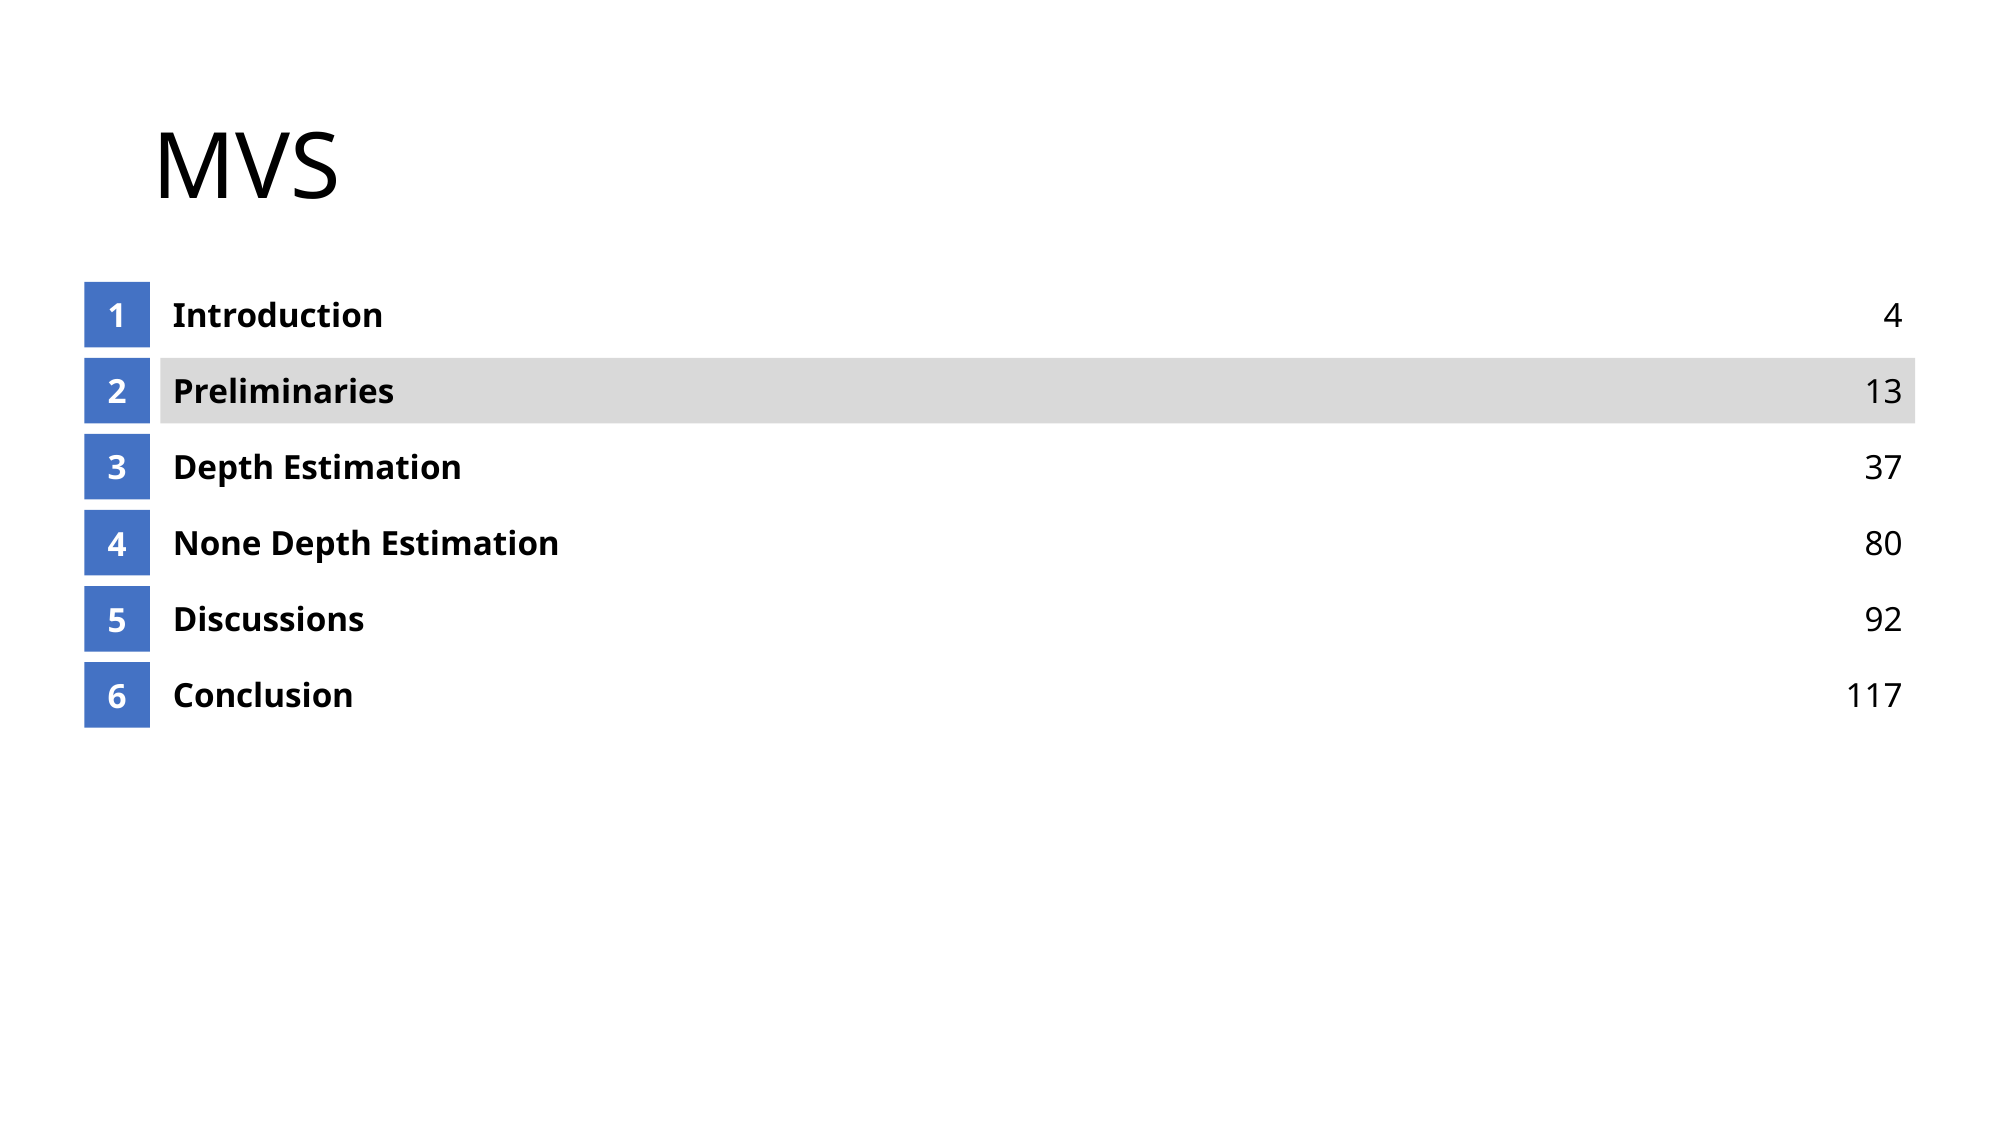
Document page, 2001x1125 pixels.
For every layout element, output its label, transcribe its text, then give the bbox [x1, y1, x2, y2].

text_box 80 [1884, 509, 1904, 577]
text_box Depth Estimation [159, 433, 757, 500]
text_box [1904, 357, 1916, 424]
text_box 4 [1884, 281, 1904, 348]
text_box 5 [83, 585, 151, 653]
text_box 1 [83, 281, 151, 348]
text_box 37 [1884, 433, 1904, 500]
text_box 92 [1884, 585, 1904, 653]
text_box 2 [83, 357, 151, 424]
text_box None Depth Estimation [159, 509, 757, 577]
text_box 3 [83, 433, 151, 500]
text_box Preliminaries [159, 357, 757, 424]
text_box Discussions [159, 585, 757, 653]
text_box 117 [1884, 661, 1904, 729]
text_box Conclusion [159, 661, 757, 729]
title MVS [137, 59, 1863, 278]
text_box [757, 357, 1884, 424]
text_box 4 [83, 509, 151, 577]
text_box 6 [83, 661, 151, 729]
text_box 13 [1884, 357, 1904, 424]
text_box Introduction [159, 281, 757, 348]
